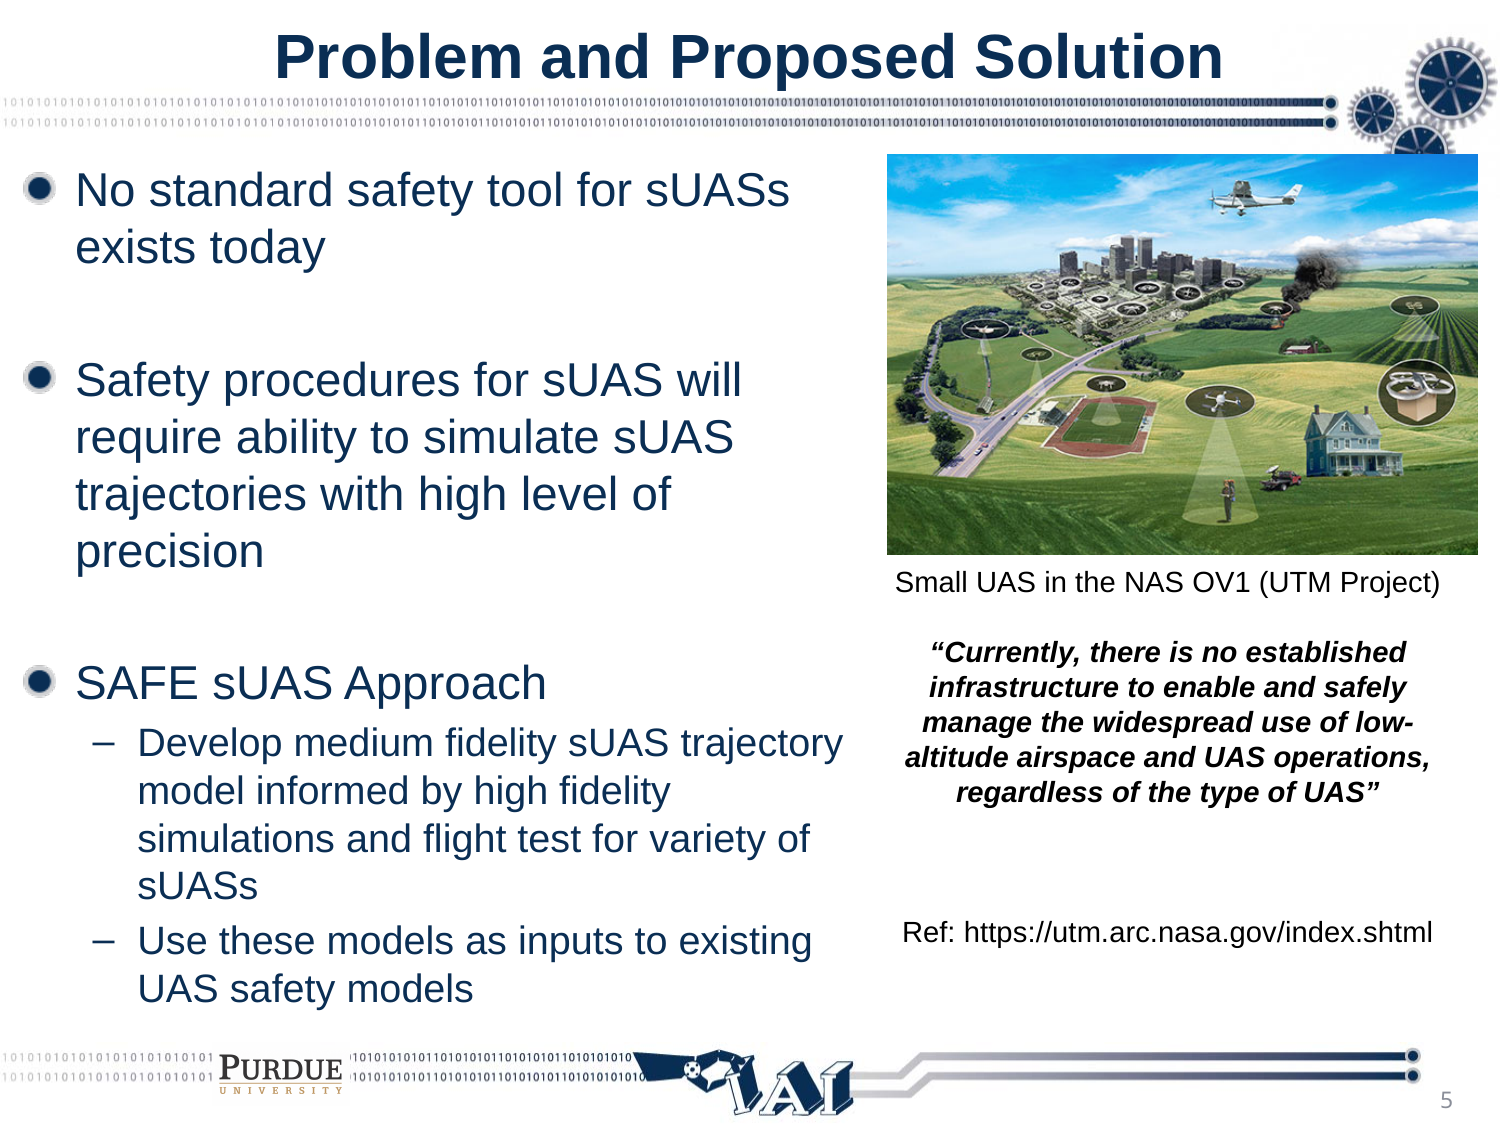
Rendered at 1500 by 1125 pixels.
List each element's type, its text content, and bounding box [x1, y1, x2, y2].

title Problem and Proposed Solution [75, 7, 1425, 100]
slide_number 5 [1425, 1077, 1500, 1125]
picture [21, 359, 56, 395]
picture [21, 170, 56, 206]
text_box Small UAS in the NAS OV1 (UTM Project) “Currently, there is no established infrastructure to enable and safely manage the widespread use of low-altitude airspace and UAS operations, regardless of the type of UAS” Ref: https://utm.arc.nasa.gov/index.shtml [873, 555, 1463, 956]
list No standard safety tool for sUASs exists today Safety procedures for sUAS will require ability to simulate sUAS trajectories with high level of precision SAFE sUAS Approach Develop medium fidelity sUAS trajectory model informed by high fidelity simulations and flight test for variety of sUASs Use these models as inputs to existing UAS safety models [6, 151, 863, 1025]
picture [0, 24, 1500, 555]
picture [0, 1042, 1500, 1125]
picture [21, 663, 56, 699]
